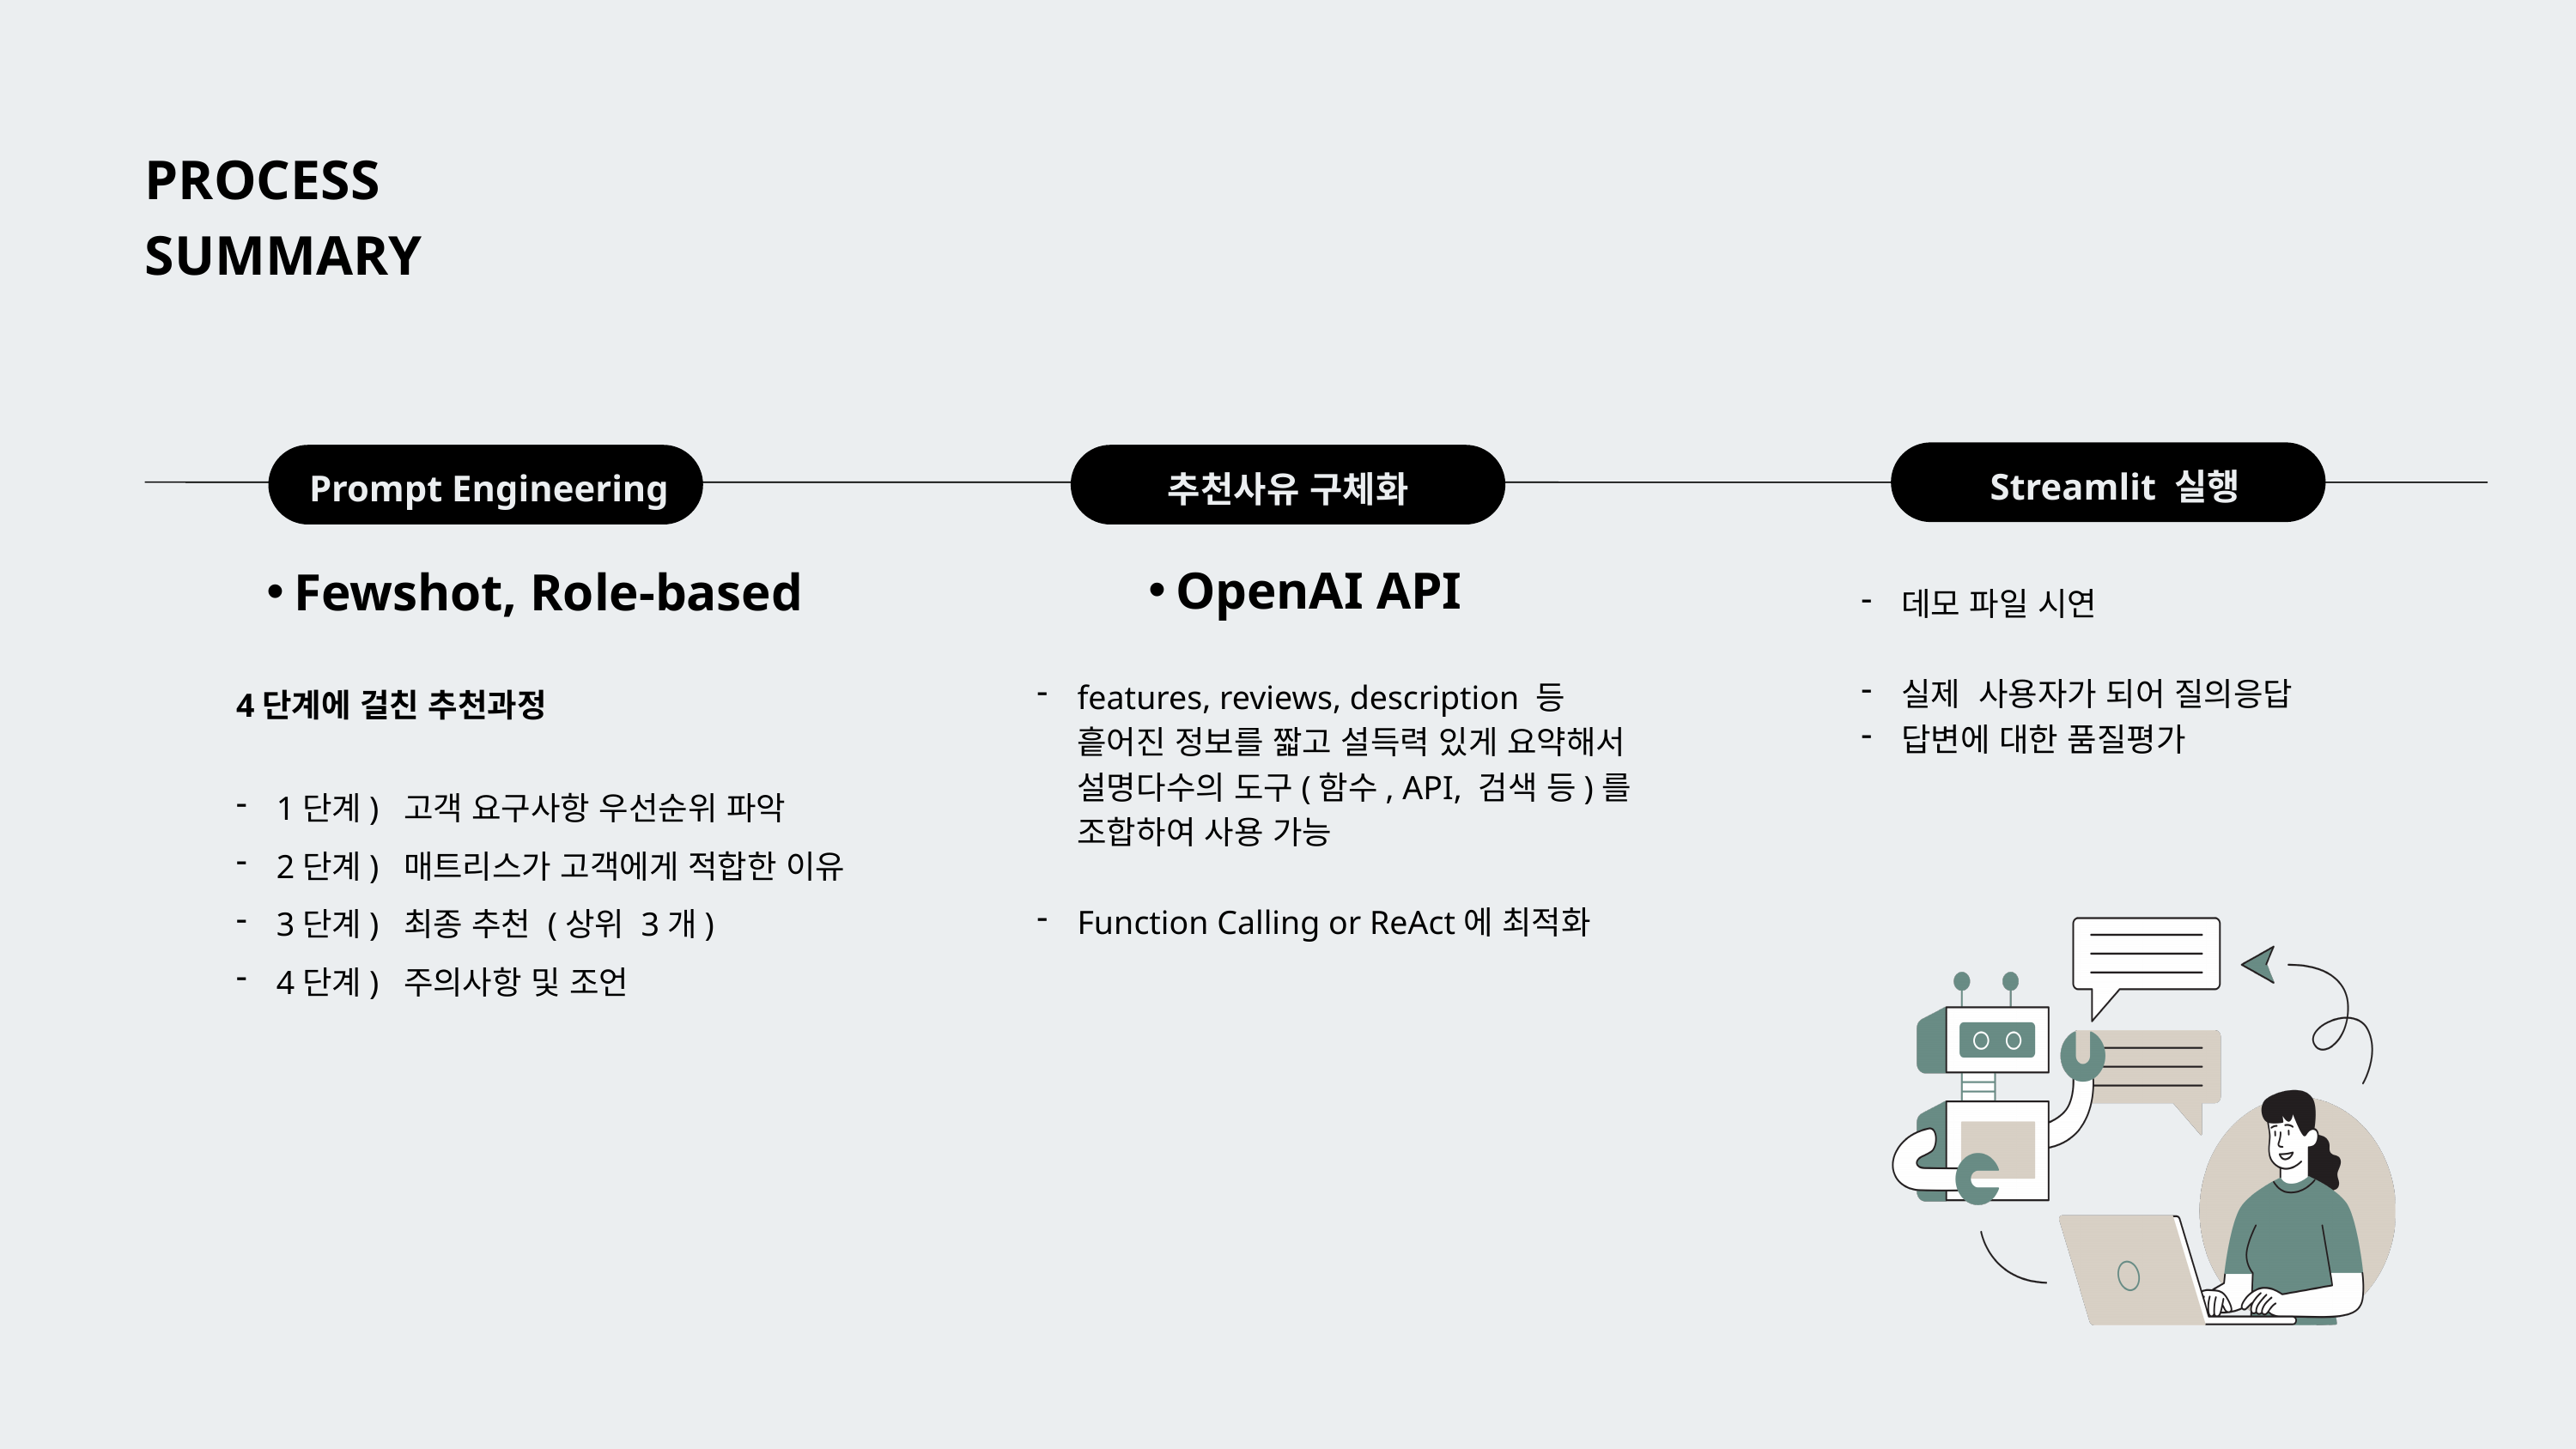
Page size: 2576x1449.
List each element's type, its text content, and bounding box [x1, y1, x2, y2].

text_box [1891, 917, 2396, 1325]
text_box OpenAI API [1121, 573, 1532, 620]
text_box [1070, 444, 1506, 525]
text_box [268, 444, 704, 525]
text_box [1890, 442, 2326, 523]
text_box Fewshot, Role-based [239, 575, 866, 621]
text_box features, reviews, description 등 흩어진 정보를 짧고 설득력 있게 요약해서 설명다수의 도구(함수, API, 검색 등)를 조합하여 사용 가능 Function Calling or ReAct에 최적화 [1036, 670, 1659, 942]
text_box 4단계에 걸친 추천과정 1단계) 고객 요구사항 우선순위 파악 2단계) 매트리스가 고객에게 적합한 이유 3단계) 최종 추천 (상위 3개) 4단계) 주의사항 및 조언 [235, 678, 917, 1046]
text_box [394, 567, 1204, 610]
text_box 데모 파일 시연 실제 사용자가 되어 질의응답 답변에 대한 품질평가 [1861, 577, 2396, 758]
text_box PROCESS SUMMARY [144, 135, 662, 286]
